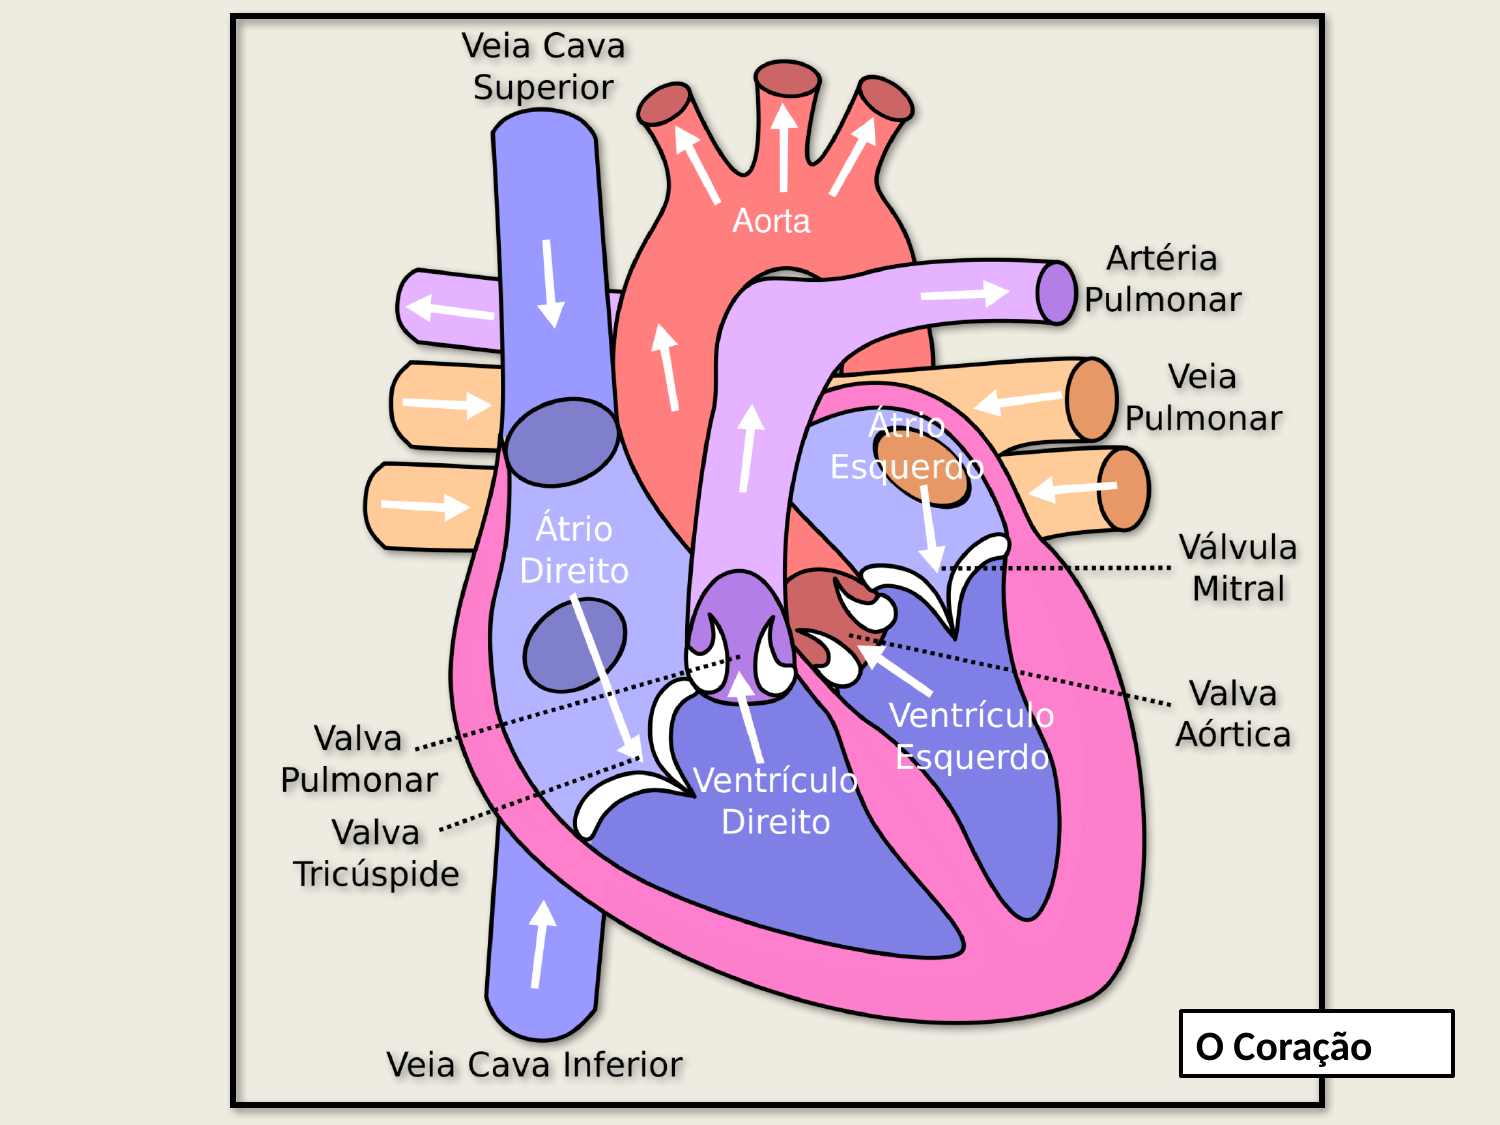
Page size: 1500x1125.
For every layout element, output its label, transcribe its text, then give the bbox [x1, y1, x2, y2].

text_box O Coração [1323, 1009, 1455, 1078]
picture [235, 18, 1319, 1103]
